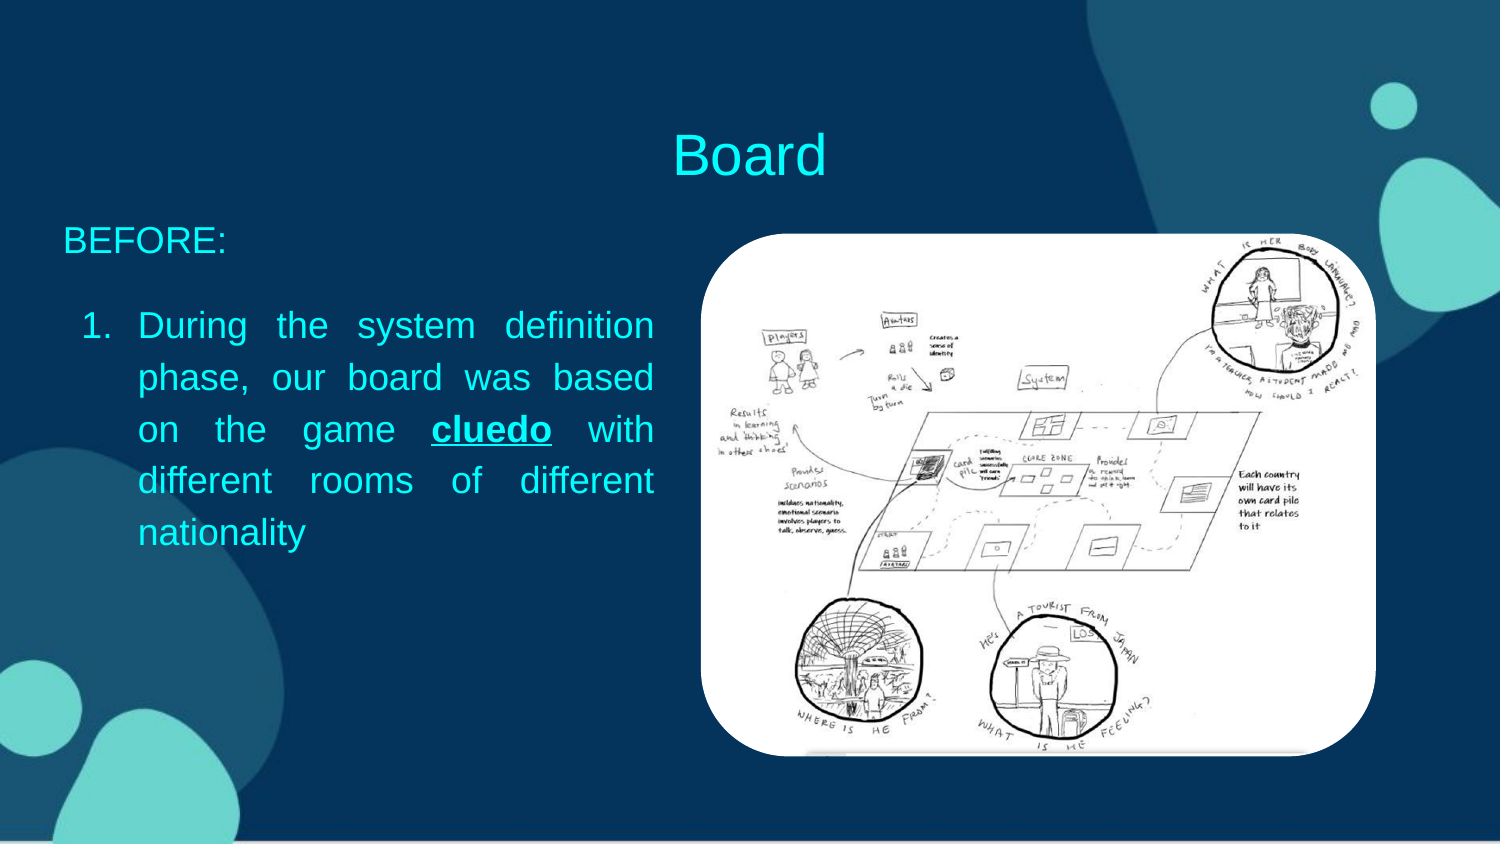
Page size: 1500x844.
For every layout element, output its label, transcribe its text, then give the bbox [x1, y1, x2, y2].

title Board [51, 72, 1449, 222]
picture [0, 0, 1500, 844]
list BEFORE: During the system definition phase, our board was based on the game cluedo with different rooms of different nationality [47, 194, 670, 720]
